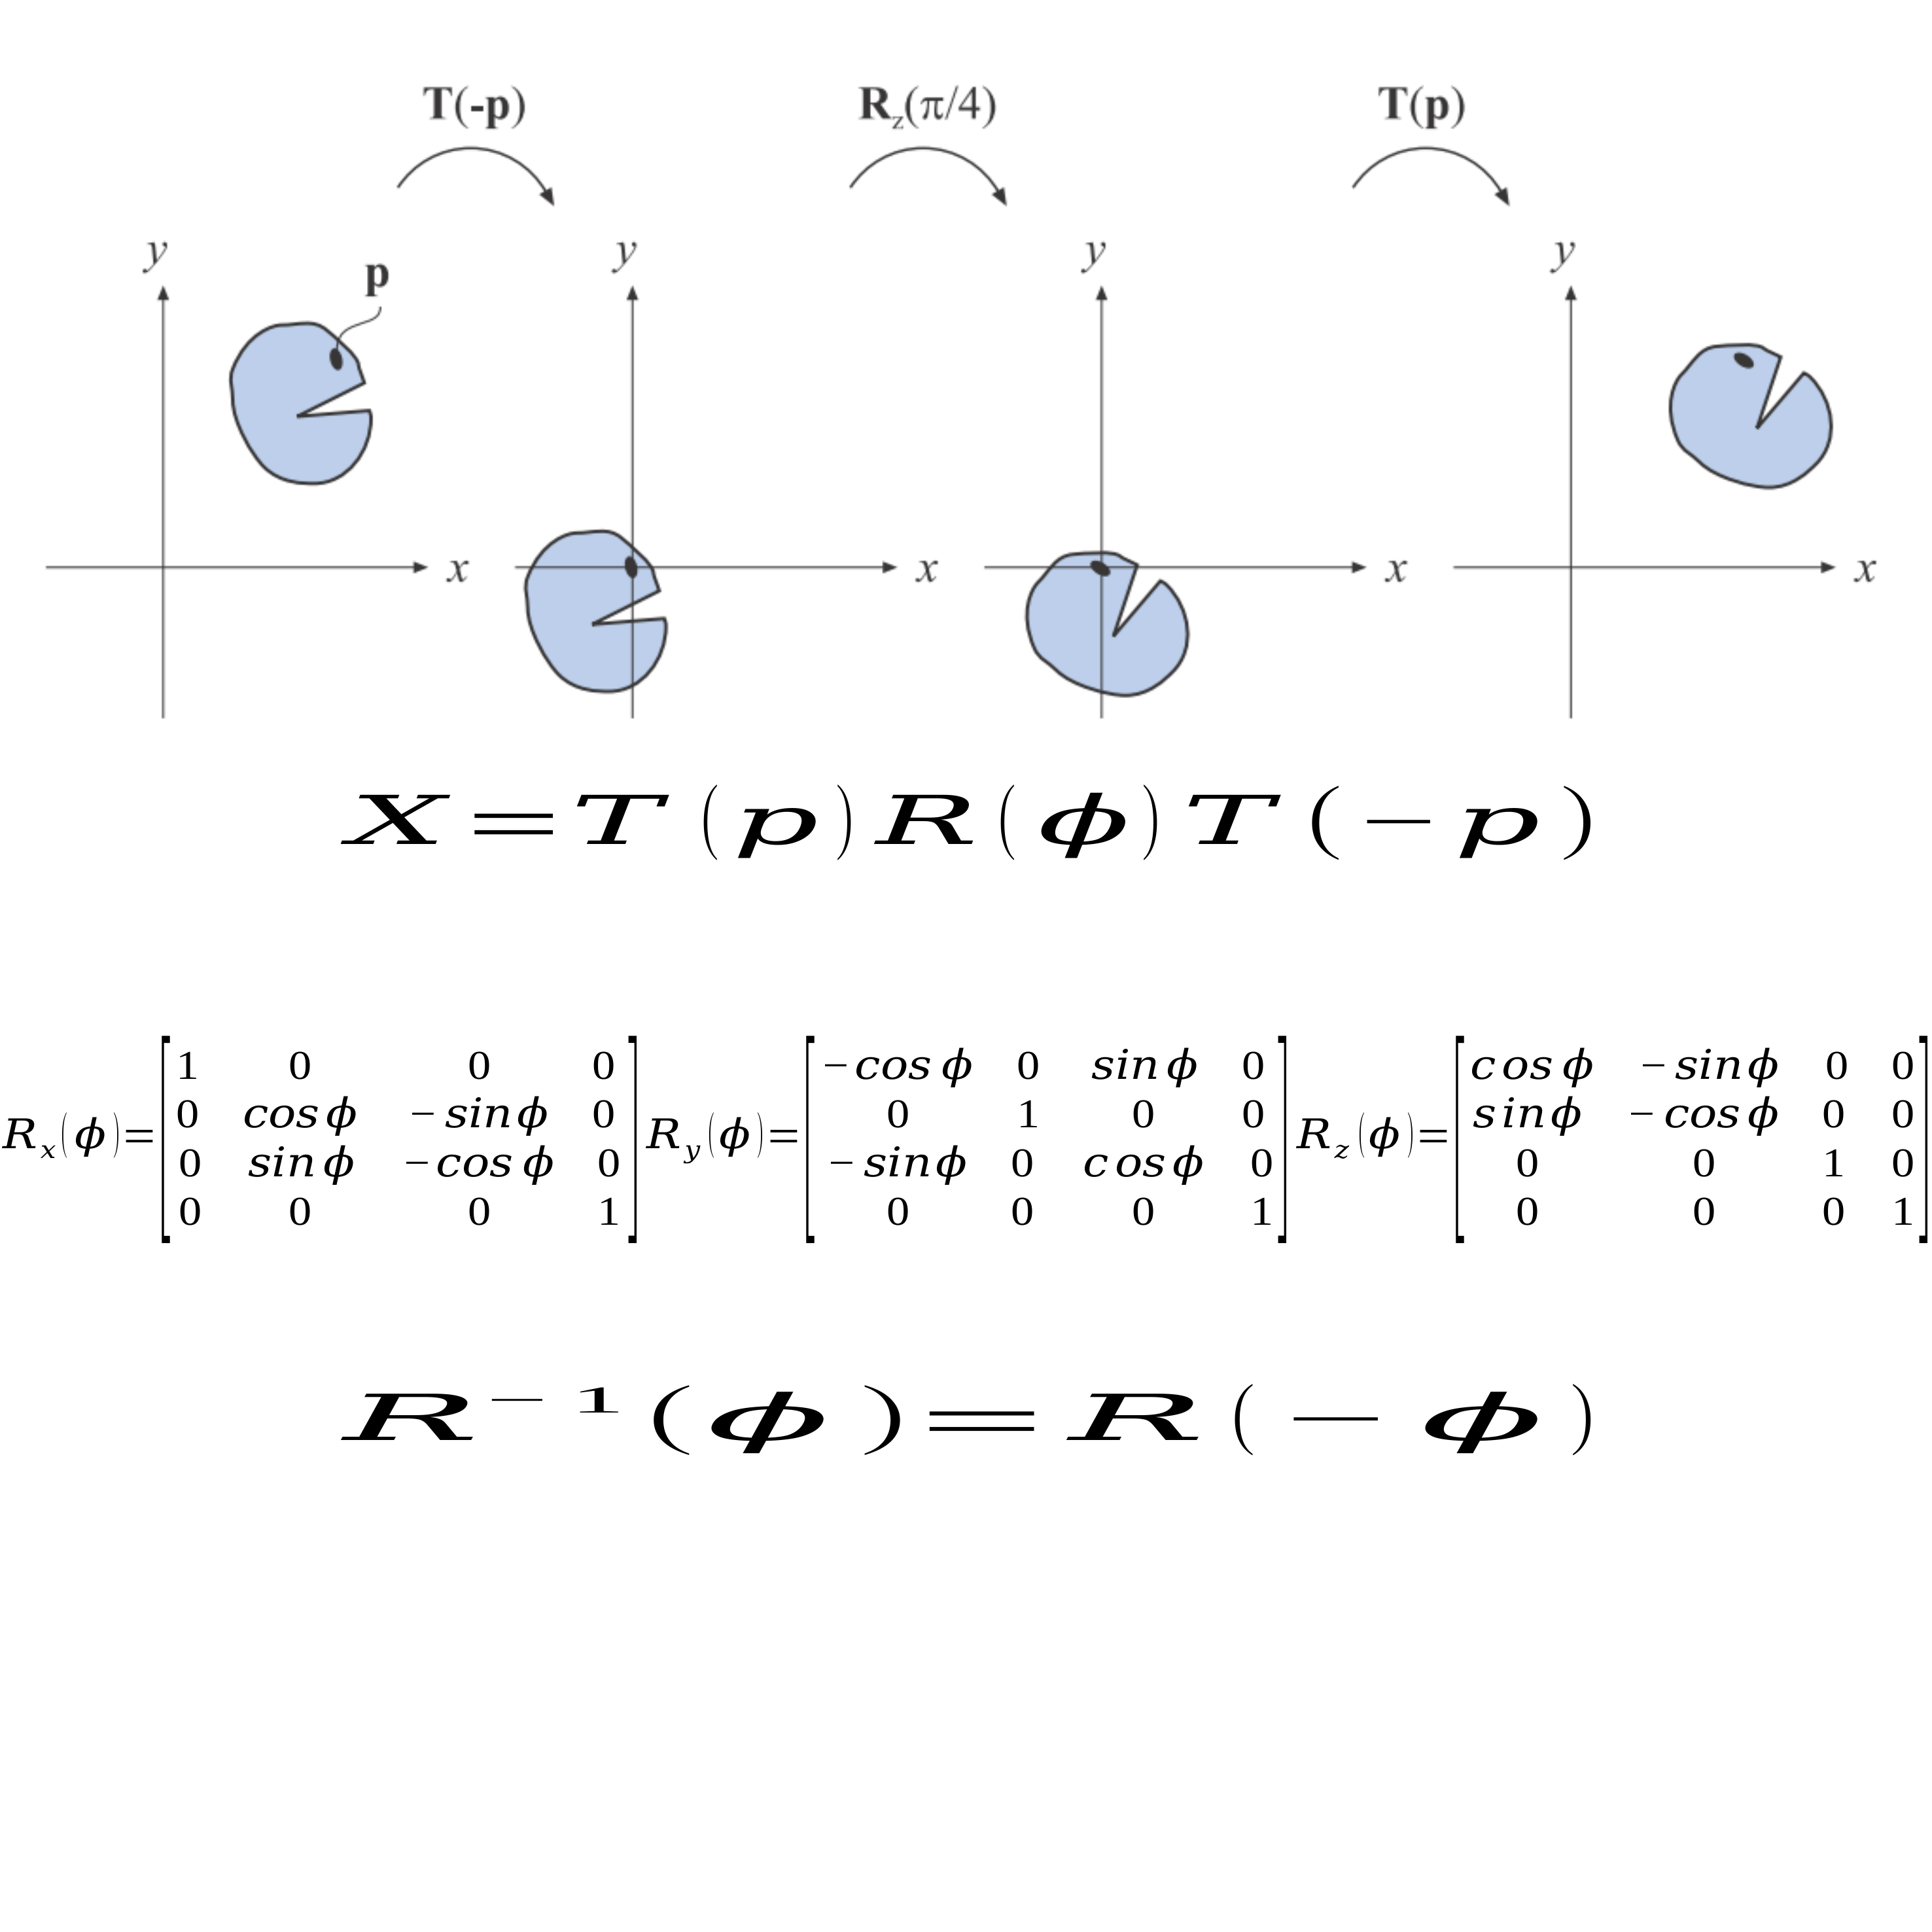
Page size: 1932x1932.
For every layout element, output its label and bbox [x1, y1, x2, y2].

picture [0, 0, 1932, 771]
text_box [0, 999, 1932, 1278]
text_box [0, 771, 1932, 907]
text_box [0, 1345, 1932, 1493]
